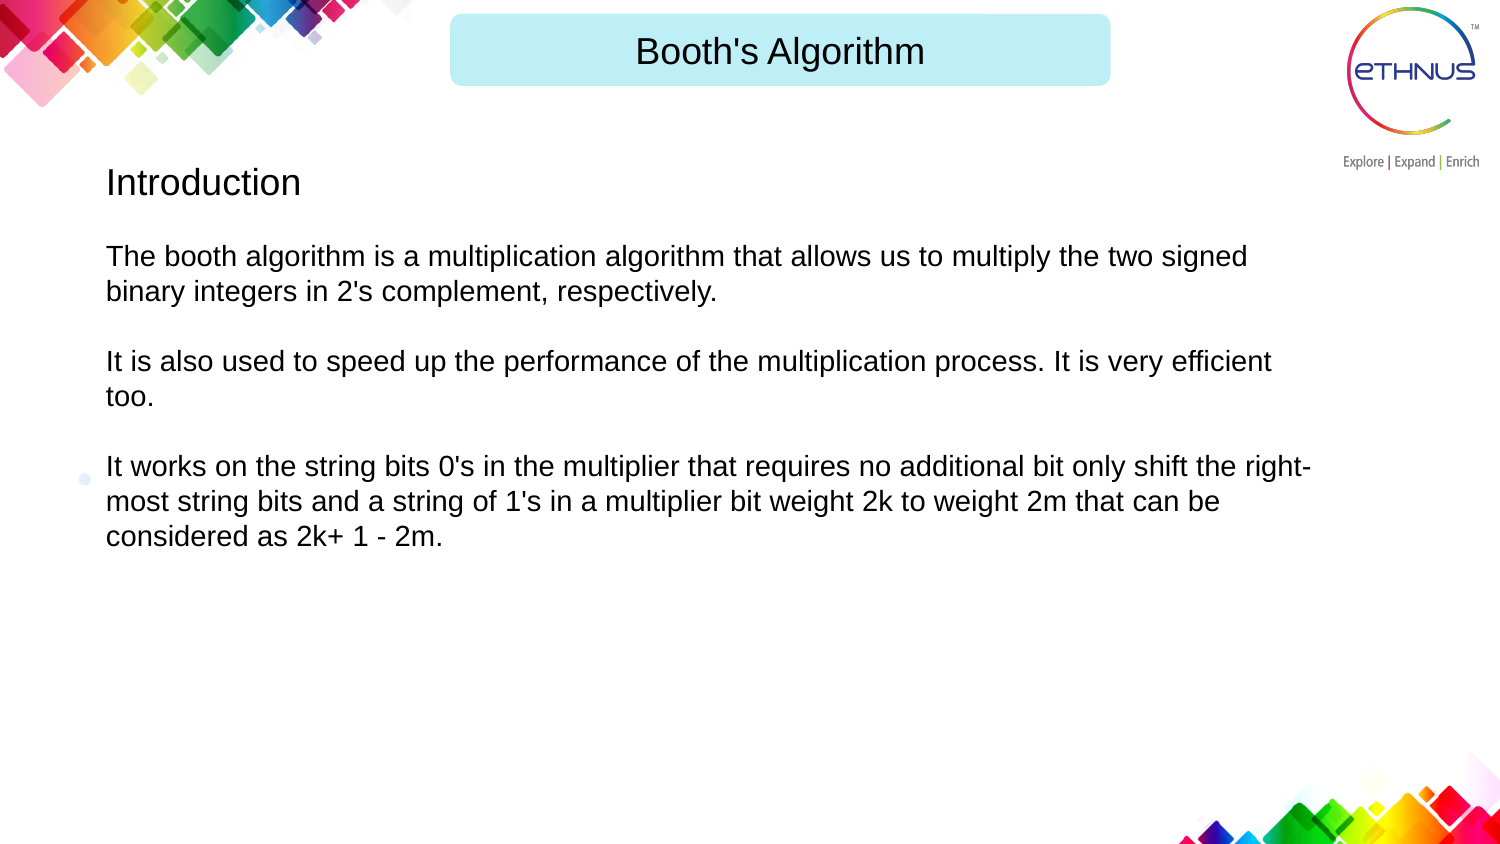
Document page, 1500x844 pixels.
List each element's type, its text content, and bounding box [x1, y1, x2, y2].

picture [1344, 7, 1479, 170]
text_box Introduction The booth algorithm is a multiplication algorithm that allows us to multiply the two signed binary integers in 2's complement, respectively. It is also used to speed up the performance of the multiplication process. It is very efficient too. It works on the string bits 0's in the multiplier that requires no additional bit only shift the right-most string bits and a string of 1's in a multiplier bit weight 2k to weight 2m that can be considered as 2k+ 1 - 2m. [91, 150, 1329, 725]
picture [1110, 752, 1500, 844]
picture [0, 0, 412, 107]
text_box [78, 473, 91, 486]
text_box Booth's Algorithm [450, 13, 1111, 86]
